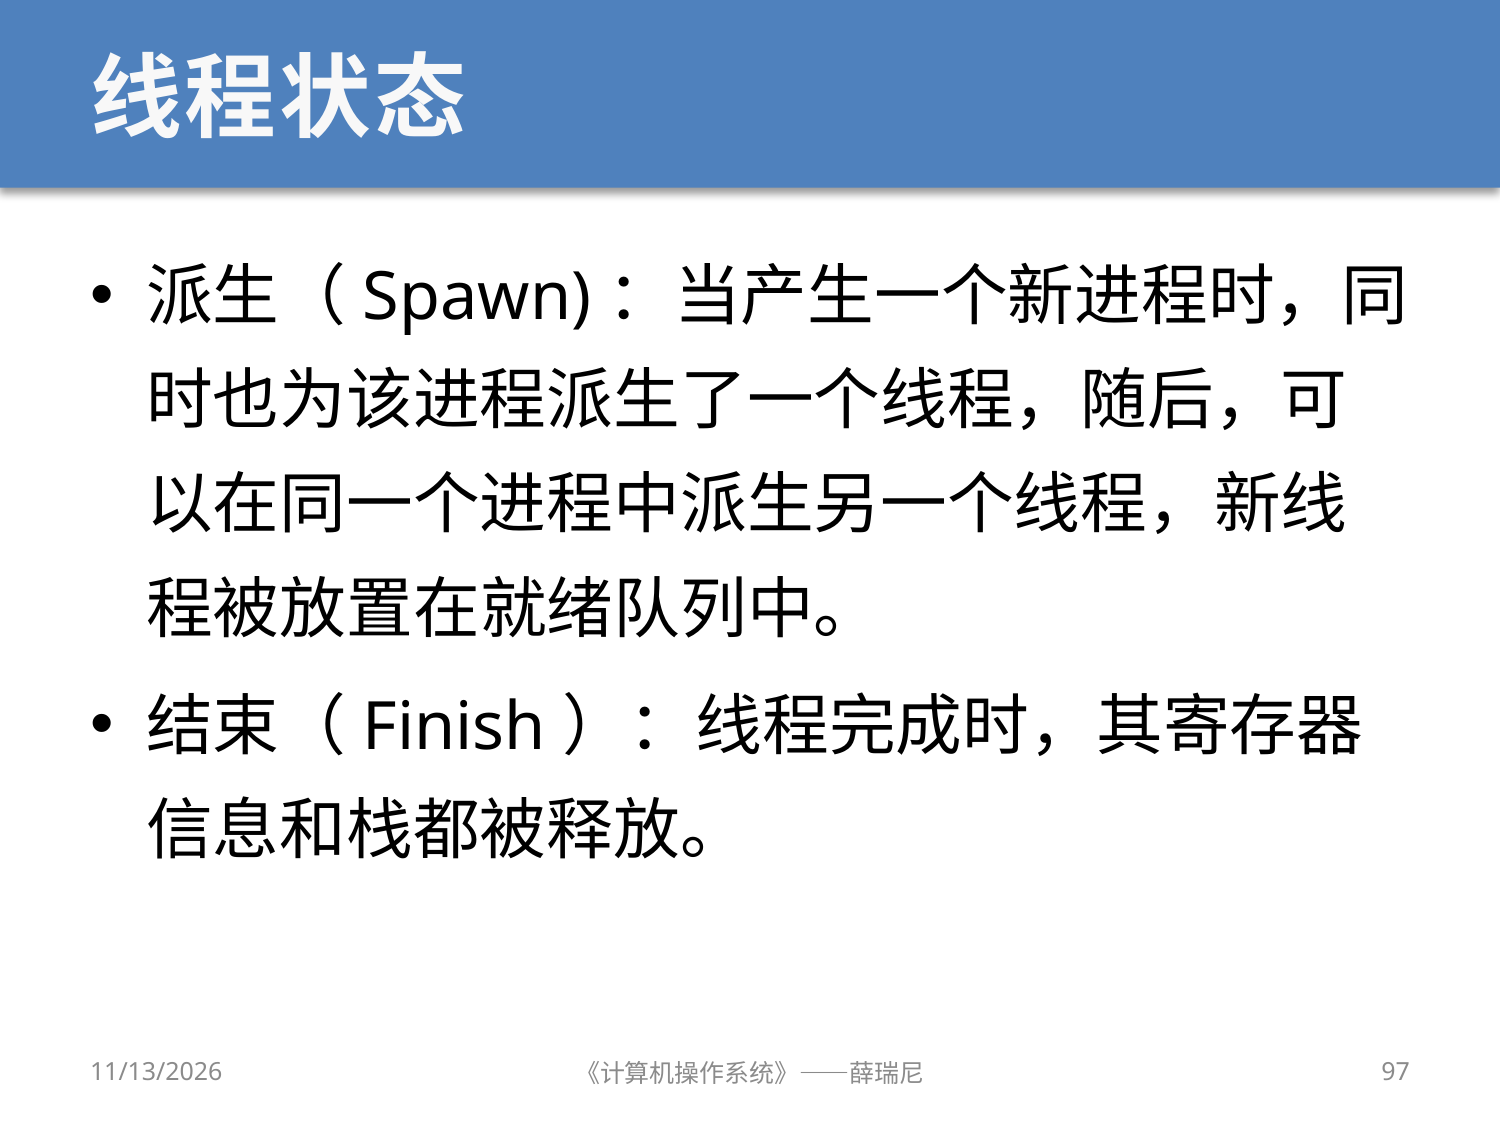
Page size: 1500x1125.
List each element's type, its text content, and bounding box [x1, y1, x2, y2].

title 线程状态 [75, 0, 1425, 188]
footer 《计算机操作系统》——薛瑞尼 [512, 1042, 988, 1103]
slide_number 97 [1074, 1042, 1425, 1103]
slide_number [75, 1042, 425, 1103]
list 派生（Spawn)：当产生一个新进程时，同时也为该进程派生了一个线程，随后，可以在同一个进程中派生另一个线程，新线程被放置在就绪队列中。 结束（Finish）：线程完成时，其寄存器信息和栈都被释放。 [75, 221, 1425, 1021]
